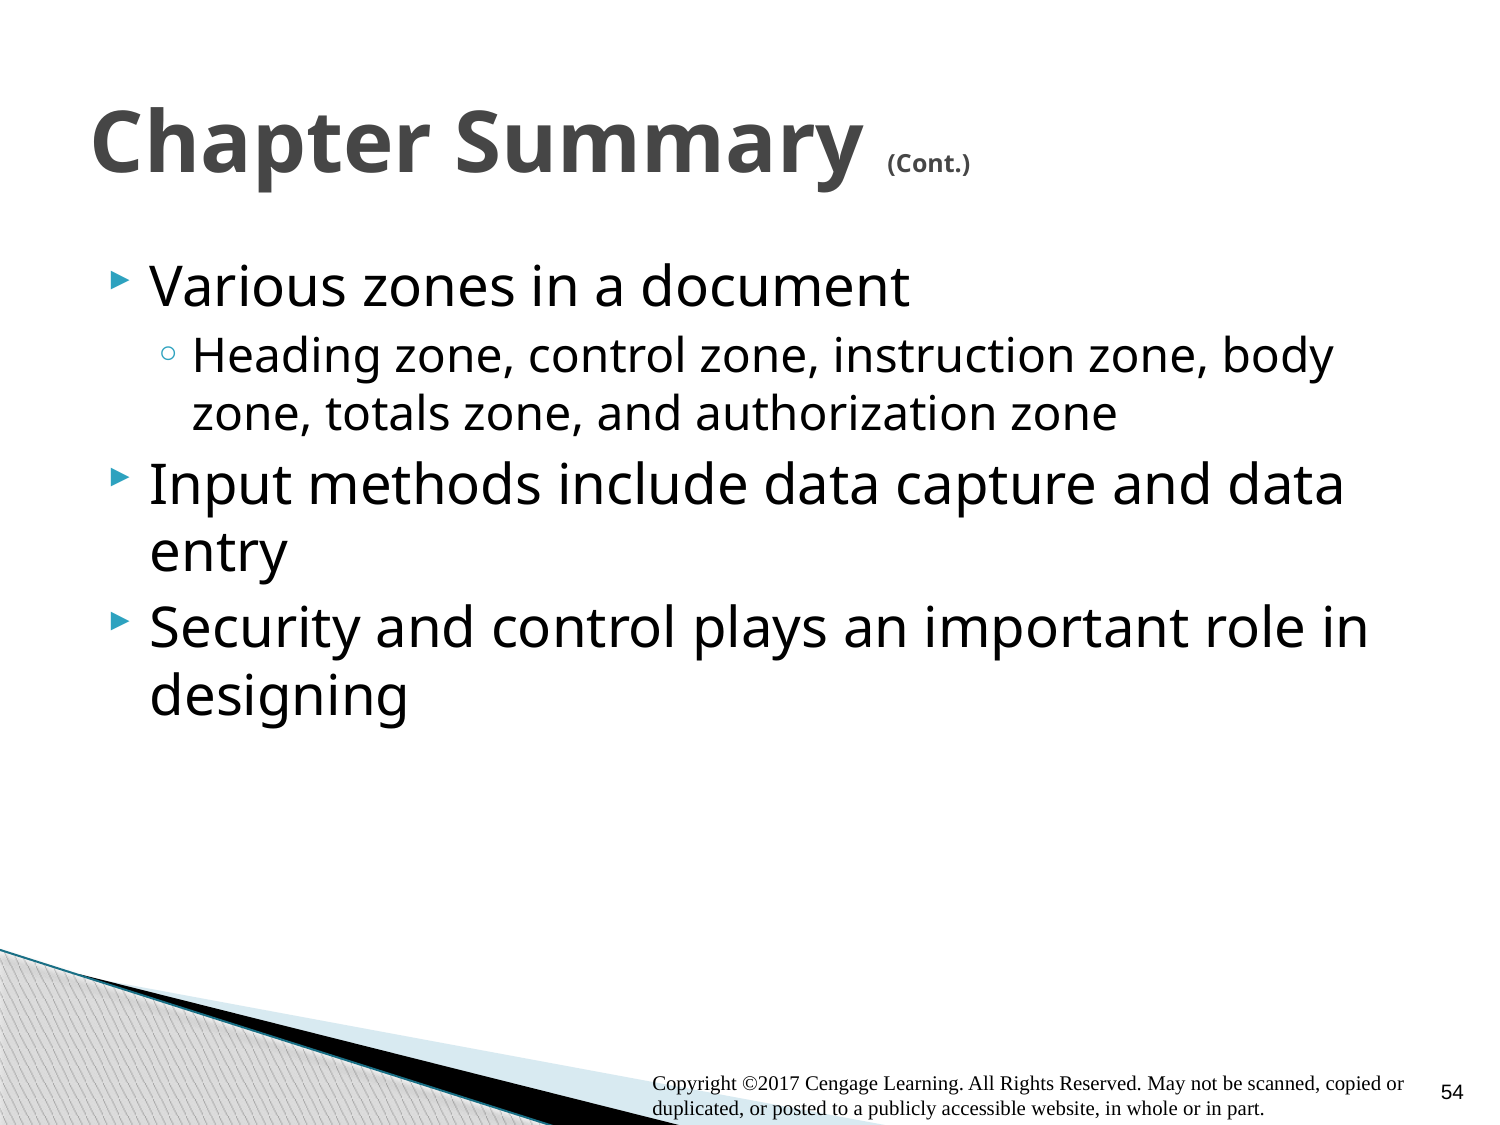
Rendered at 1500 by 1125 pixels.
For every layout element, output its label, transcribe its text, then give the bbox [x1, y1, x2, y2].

list Various zones in a document Heading zone, control zone, instruction zone, body zone, totals zone, and authorization zone Input methods include data capture and data entry Security and control plays an important role in designing [75, 243, 1425, 986]
title Chapter Summary (Cont.) [75, 45, 1425, 233]
footer Copyright ©2017 Cengage Learning. All Rights Reserved. May not be scanned, copied or duplicated, or posted to a publicly accessible website, in whole or in part. [637, 1062, 1444, 1125]
slide_number 54 [1418, 1051, 1479, 1112]
